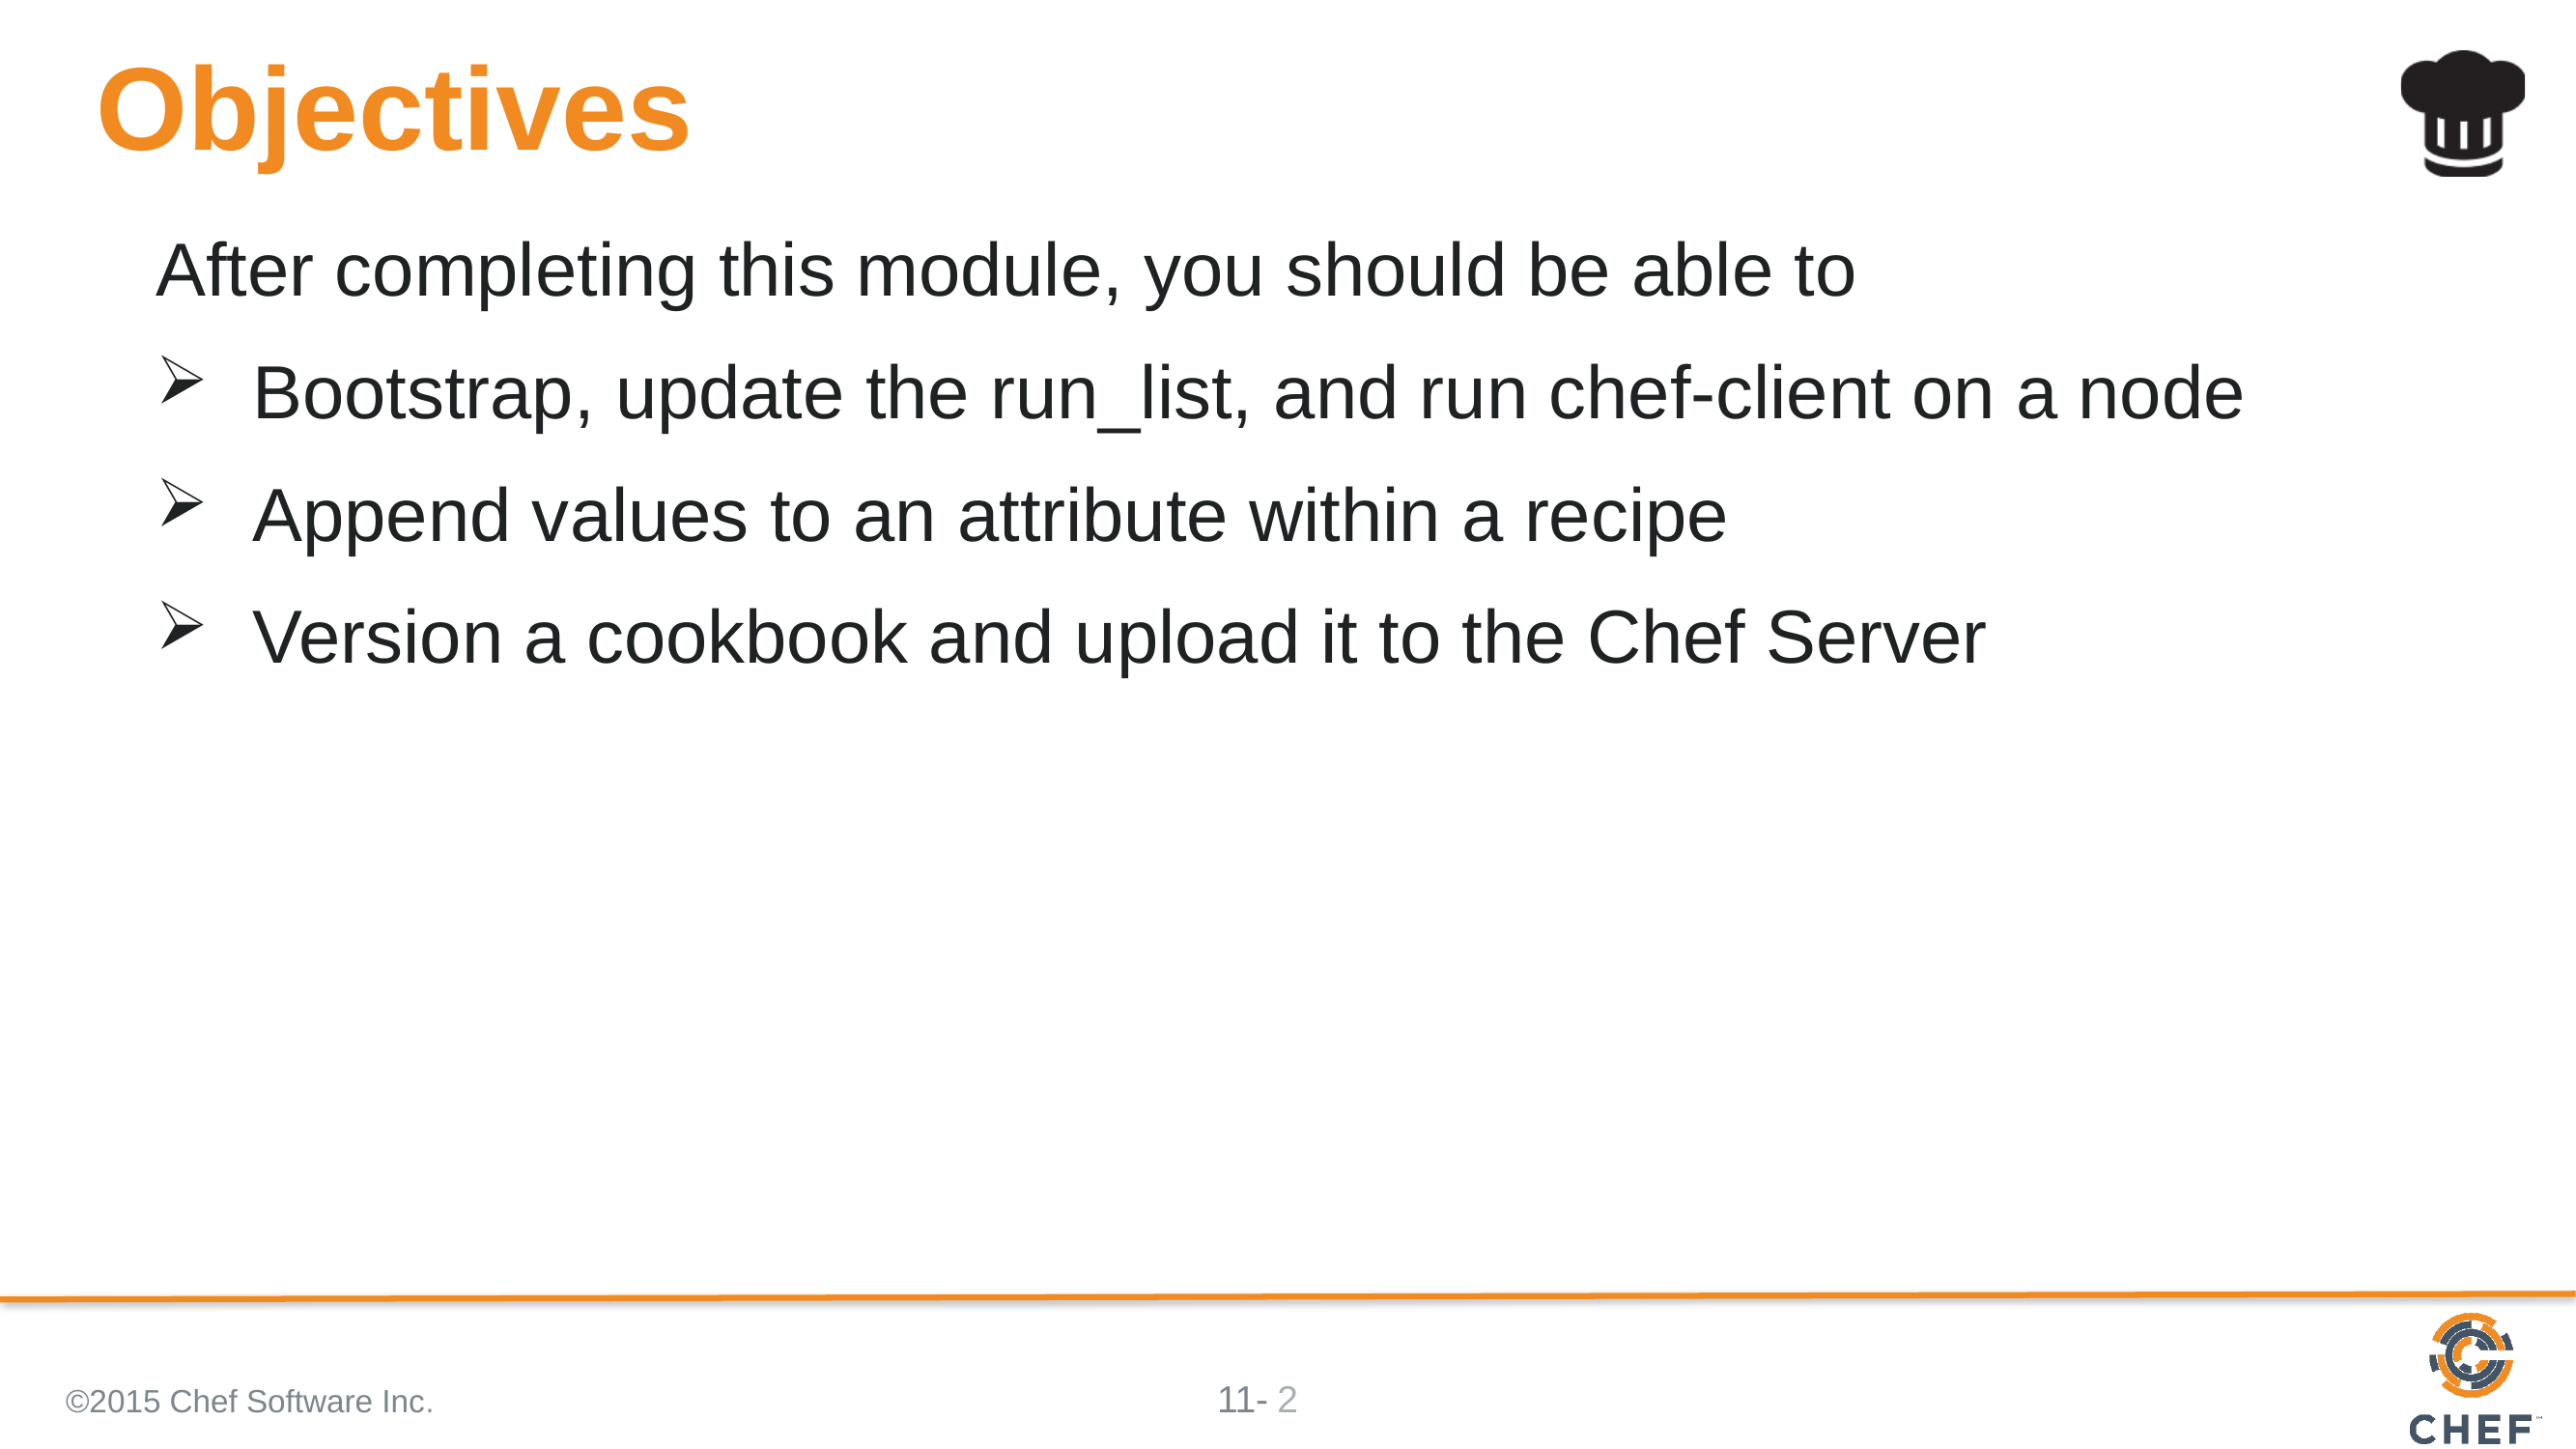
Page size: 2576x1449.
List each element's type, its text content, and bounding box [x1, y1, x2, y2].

title Objectives [96, 48, 2463, 180]
list After completing this module, you should be able to Bootstrap, update the run_list, and run chef-client on a node Append values to an attribute within a recipe Version a cookbook and upload it to the Chef Server [107, 221, 2469, 1176]
slide_number 2 [998, 1359, 1578, 1437]
footer ©2015 Chef Software Inc. [51, 1359, 952, 1440]
picture [2399, 1297, 2550, 1449]
